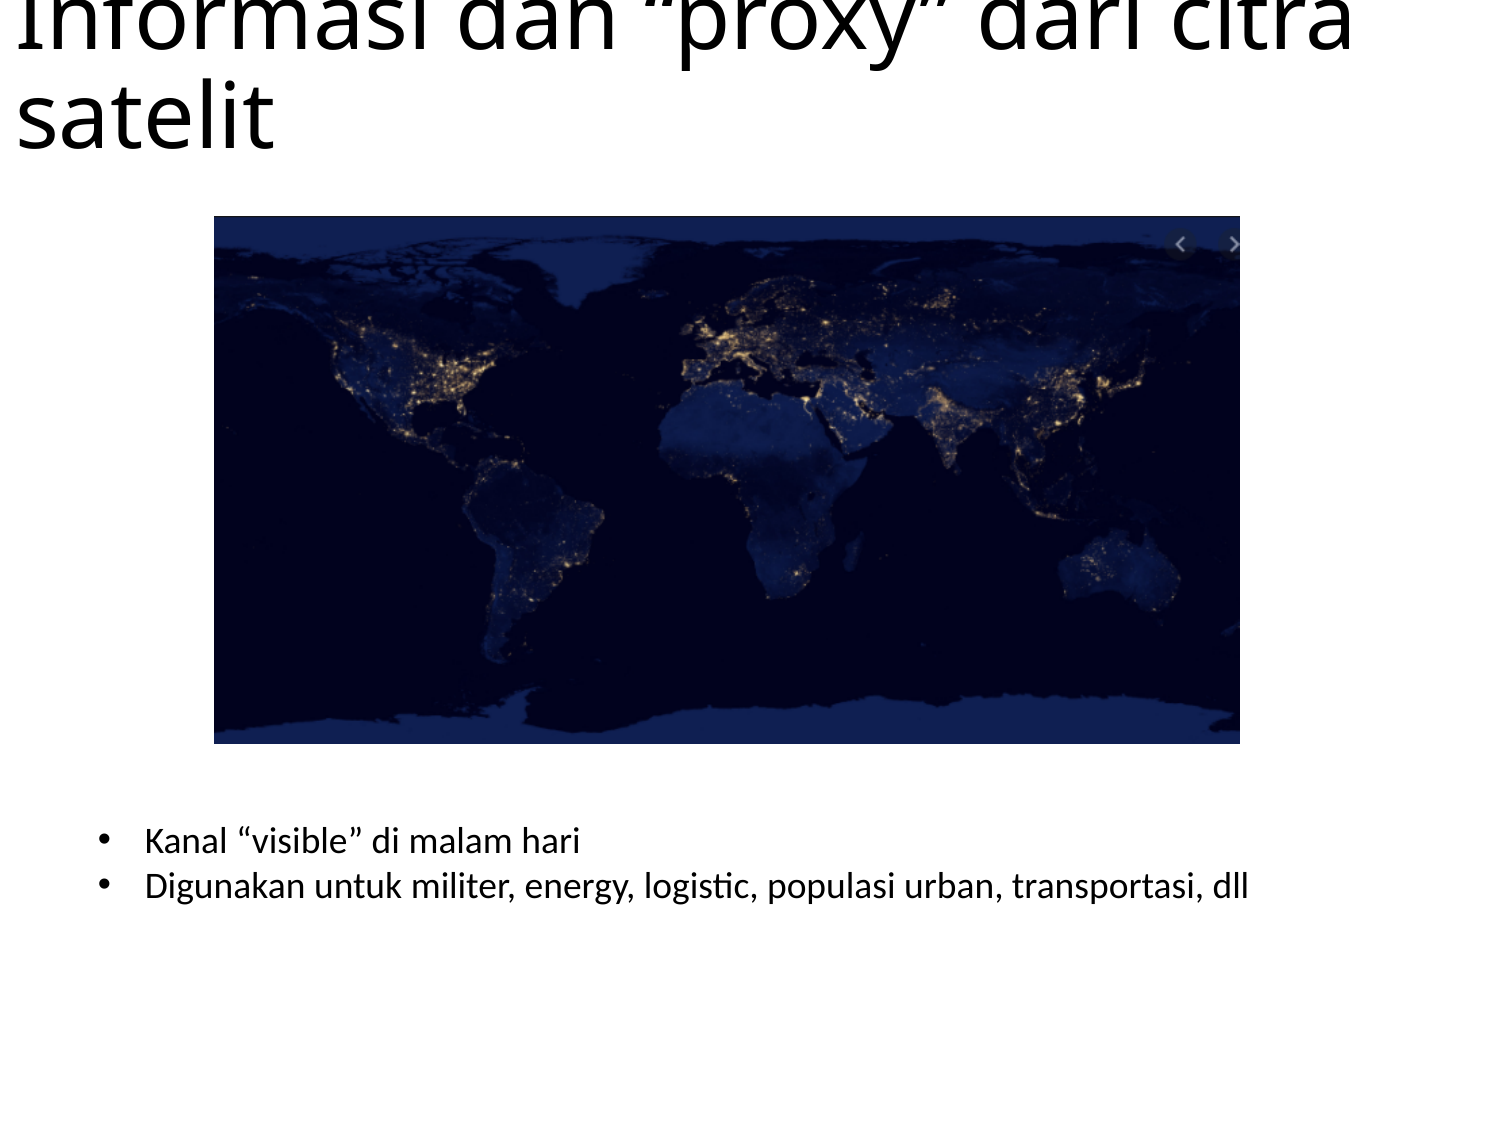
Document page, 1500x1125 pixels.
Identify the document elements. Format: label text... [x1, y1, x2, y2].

title Informasi dan “proxy” dari citra satelit [0, 0, 1500, 140]
text_box Kanal “visible” di malam hari Digunakan untuk militer, energy, logistic, populasi urban, transportasi, dll [83, 808, 1320, 914]
picture [214, 216, 1240, 744]
